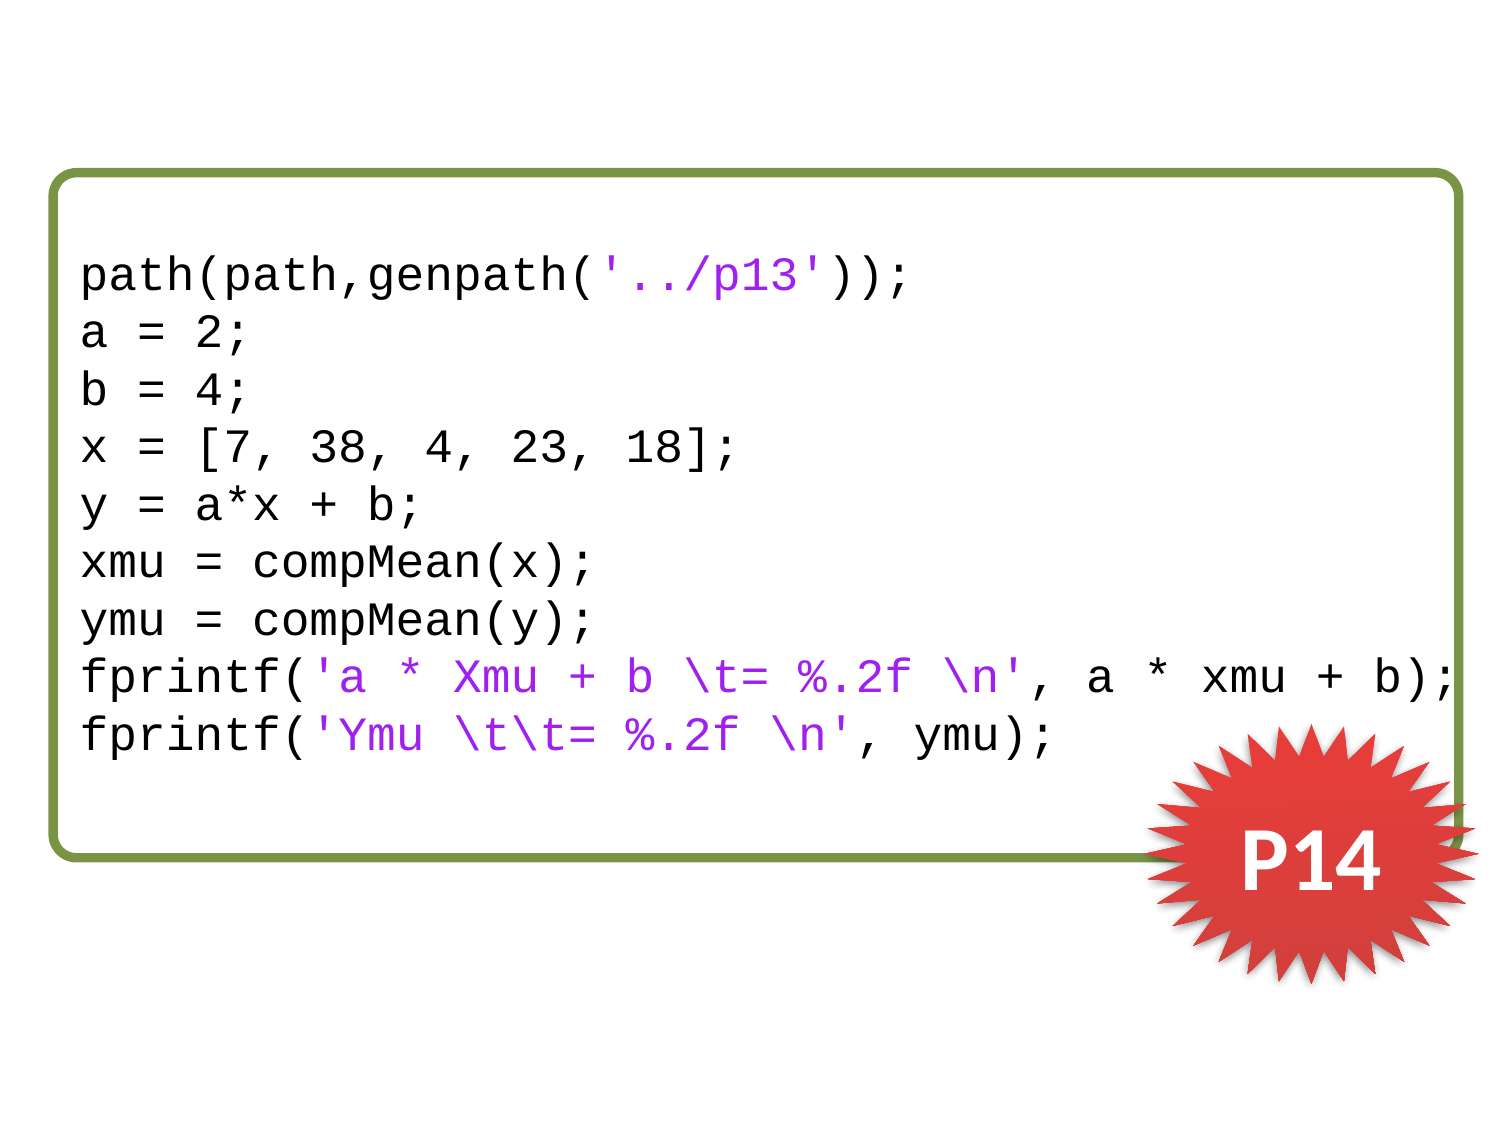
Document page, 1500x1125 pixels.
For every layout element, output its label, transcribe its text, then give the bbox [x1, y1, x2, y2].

text_box path(path,genpath('../p13')); a = 2; b = 4; x = [7, 38, 4, 23, 18]; y = a*x + b; xmu = compMean(x); ymu = compMean(y); fprintf('a * Xmu + b \t= %.2f \n', a * xmu + b); fprintf('Ymu \t\t= %.2f \n', ymu); [64, 235, 1500, 767]
text_box P14 [1144, 723, 1479, 984]
text_box [51, 171, 1461, 860]
